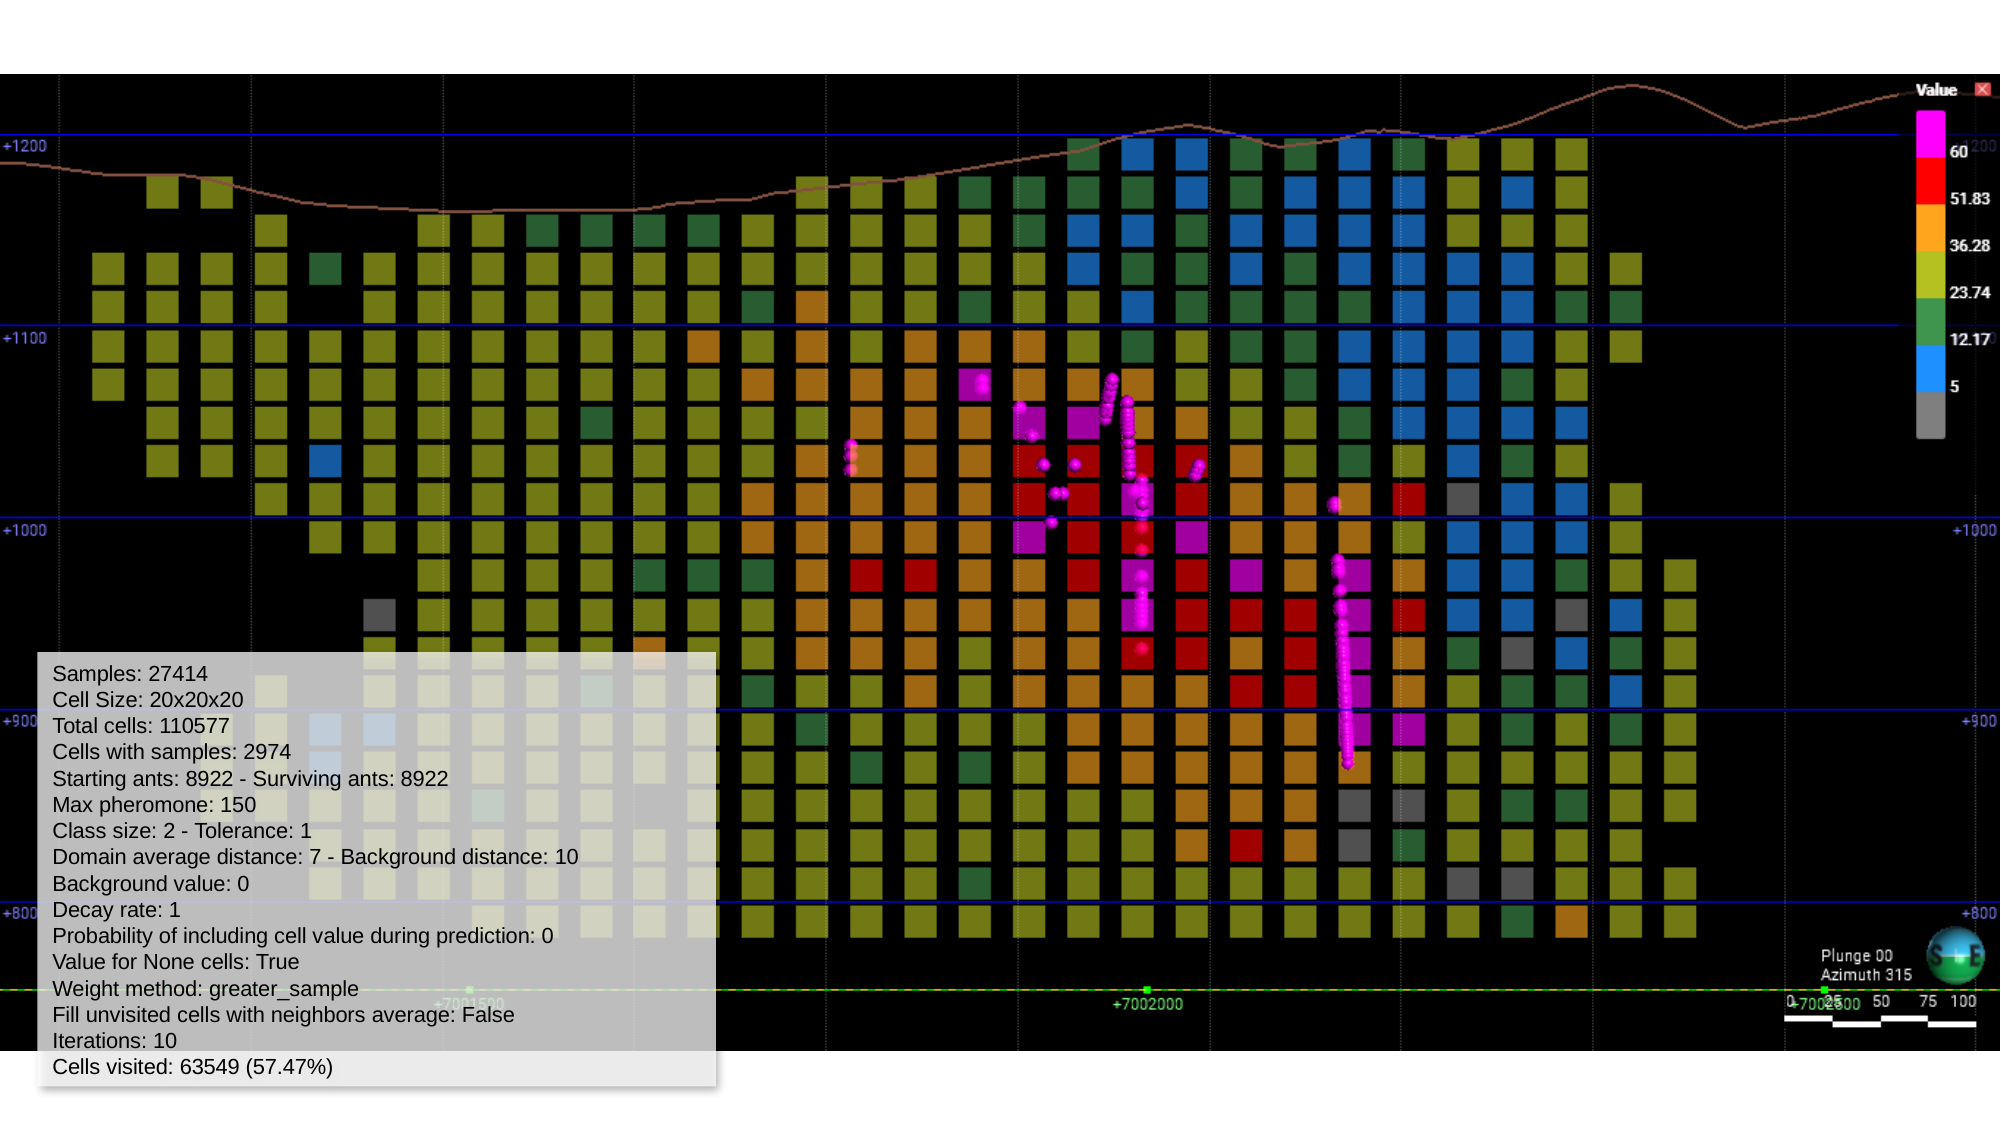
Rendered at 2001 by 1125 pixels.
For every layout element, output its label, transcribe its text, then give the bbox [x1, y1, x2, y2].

picture [0, 73, 2000, 1052]
text_box Samples: 27414 Cell Size: 20x20x20 Total cells: 110577 Cells with samples: 2974 Starting ants: 8922 - Surviving ants: 8922 Max pheromone: 150 Class size: 2 - Tolerance: 1 Domain average distance: 7 - Background distance: 10 Background value: 0 Decay rate: 1 Probability of including cell value during prediction: 0 Value for None cells: True Weight method: greater_sample Fill unvisited cells with neighbors average: False Iterations: 10 Cells visited: 63549 (57.47%) [37, 1052, 716, 1087]
